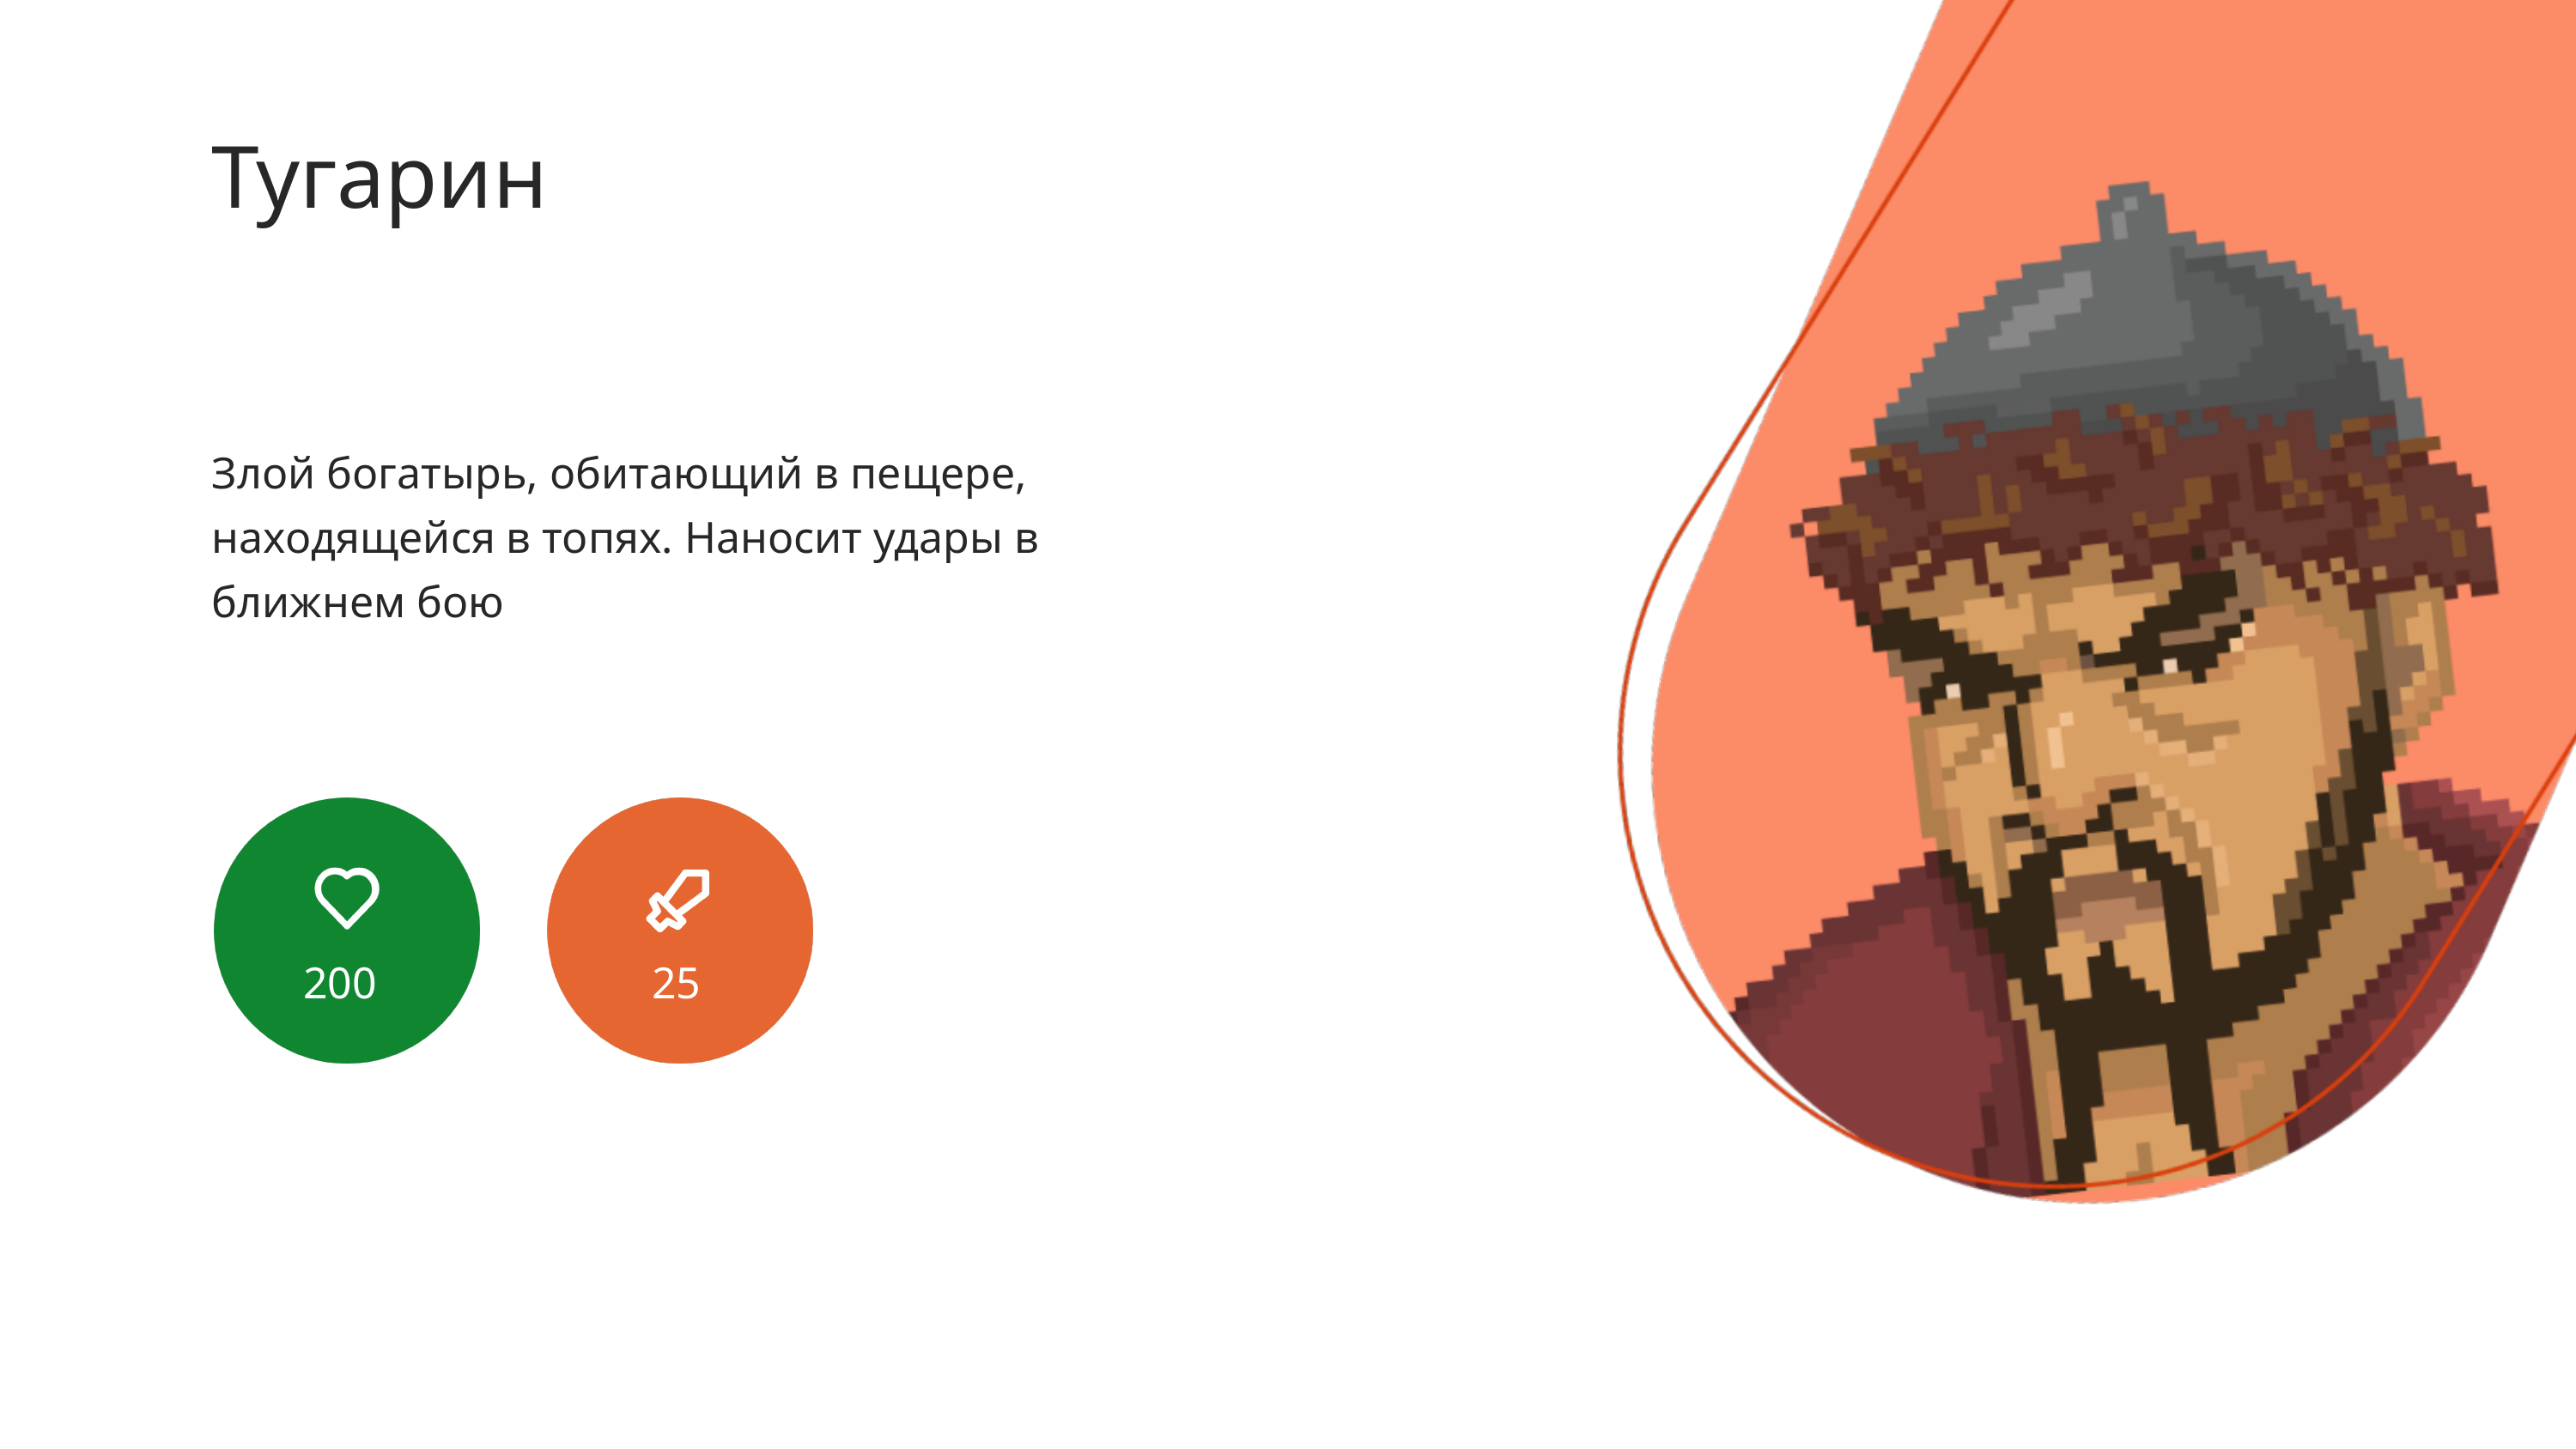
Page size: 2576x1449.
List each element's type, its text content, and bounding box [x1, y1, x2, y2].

text_box Злой богатырь, обитающий в пещере, находящейся в топях. Наносит удары в ближнем бою [211, 433, 1078, 627]
text_box Тугарин [211, 120, 583, 226]
picture [1352, 0, 2576, 1431]
picture [214, 797, 813, 1064]
